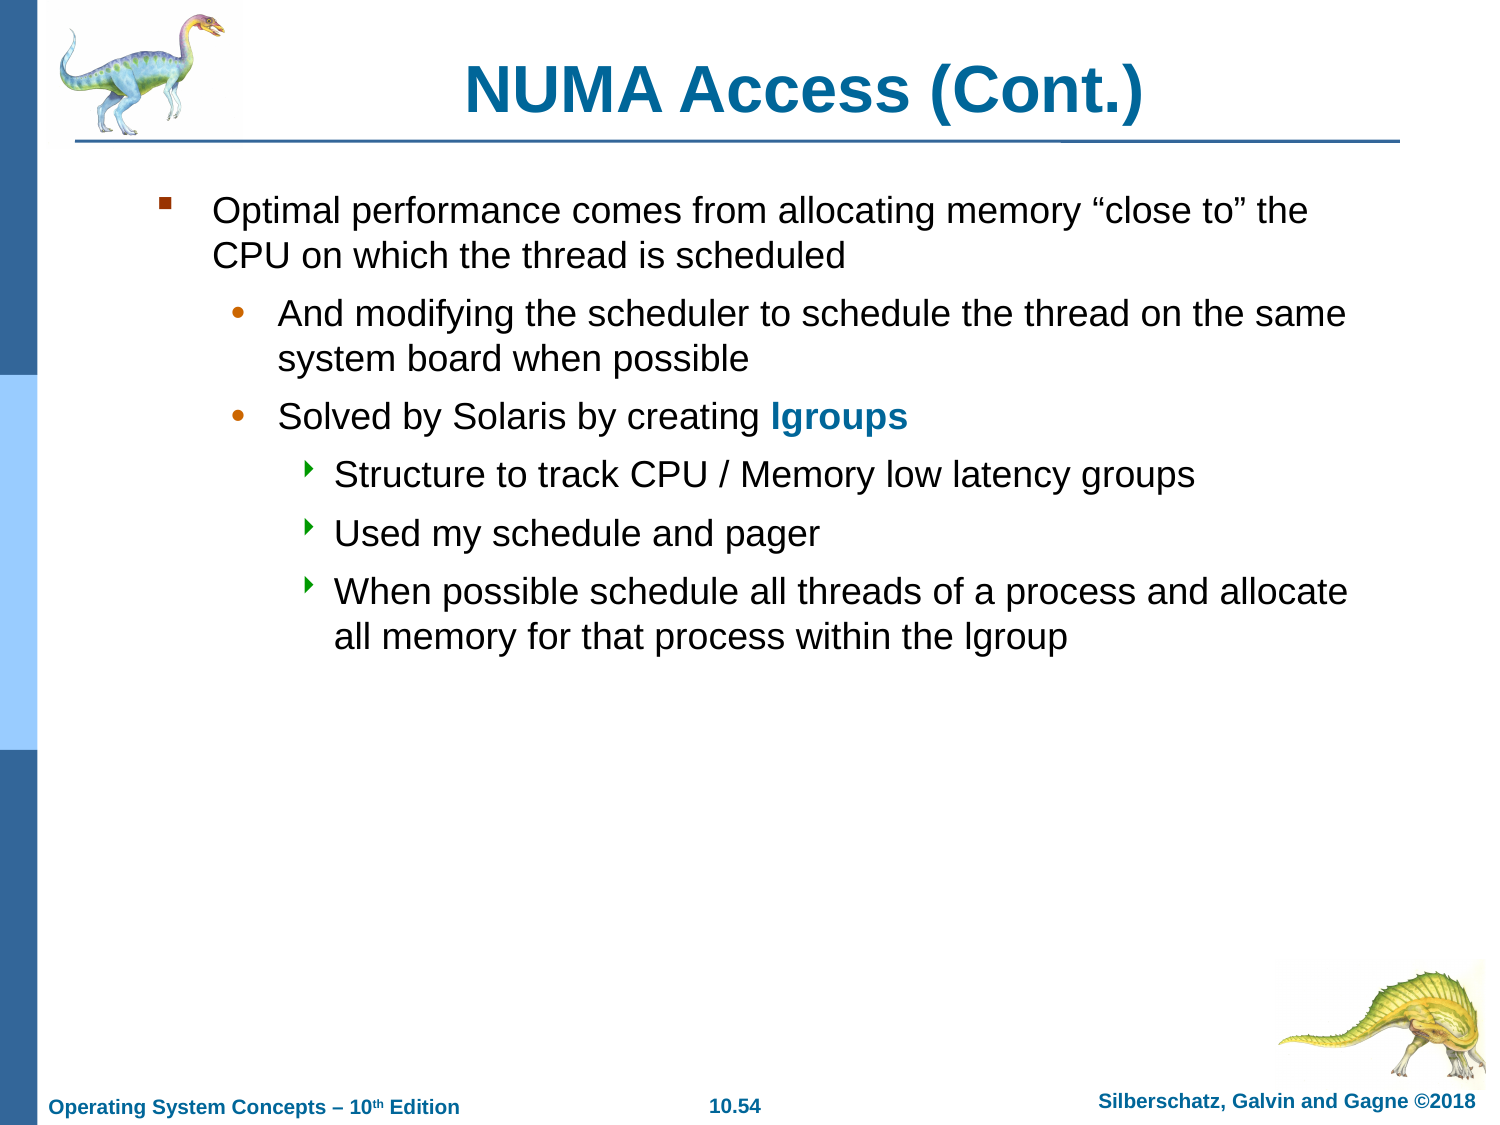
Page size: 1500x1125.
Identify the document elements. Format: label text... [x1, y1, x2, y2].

picture [46, 0, 243, 149]
picture [1275, 959, 1486, 1090]
title NUMA Access (Cont.) [193, 39, 1417, 134]
list Optimal performance comes from allocating memory “close to” the CPU on which the thread is scheduled And modifying the scheduler to schedule the thread on the same system board when possible Solved by Solaris by creating lgroups Structure to track CPU / Memory low latency groups Used my schedule and pager When possible schedule all threads of a process and allocate all memory for that process within the lgroup [140, 178, 1376, 922]
